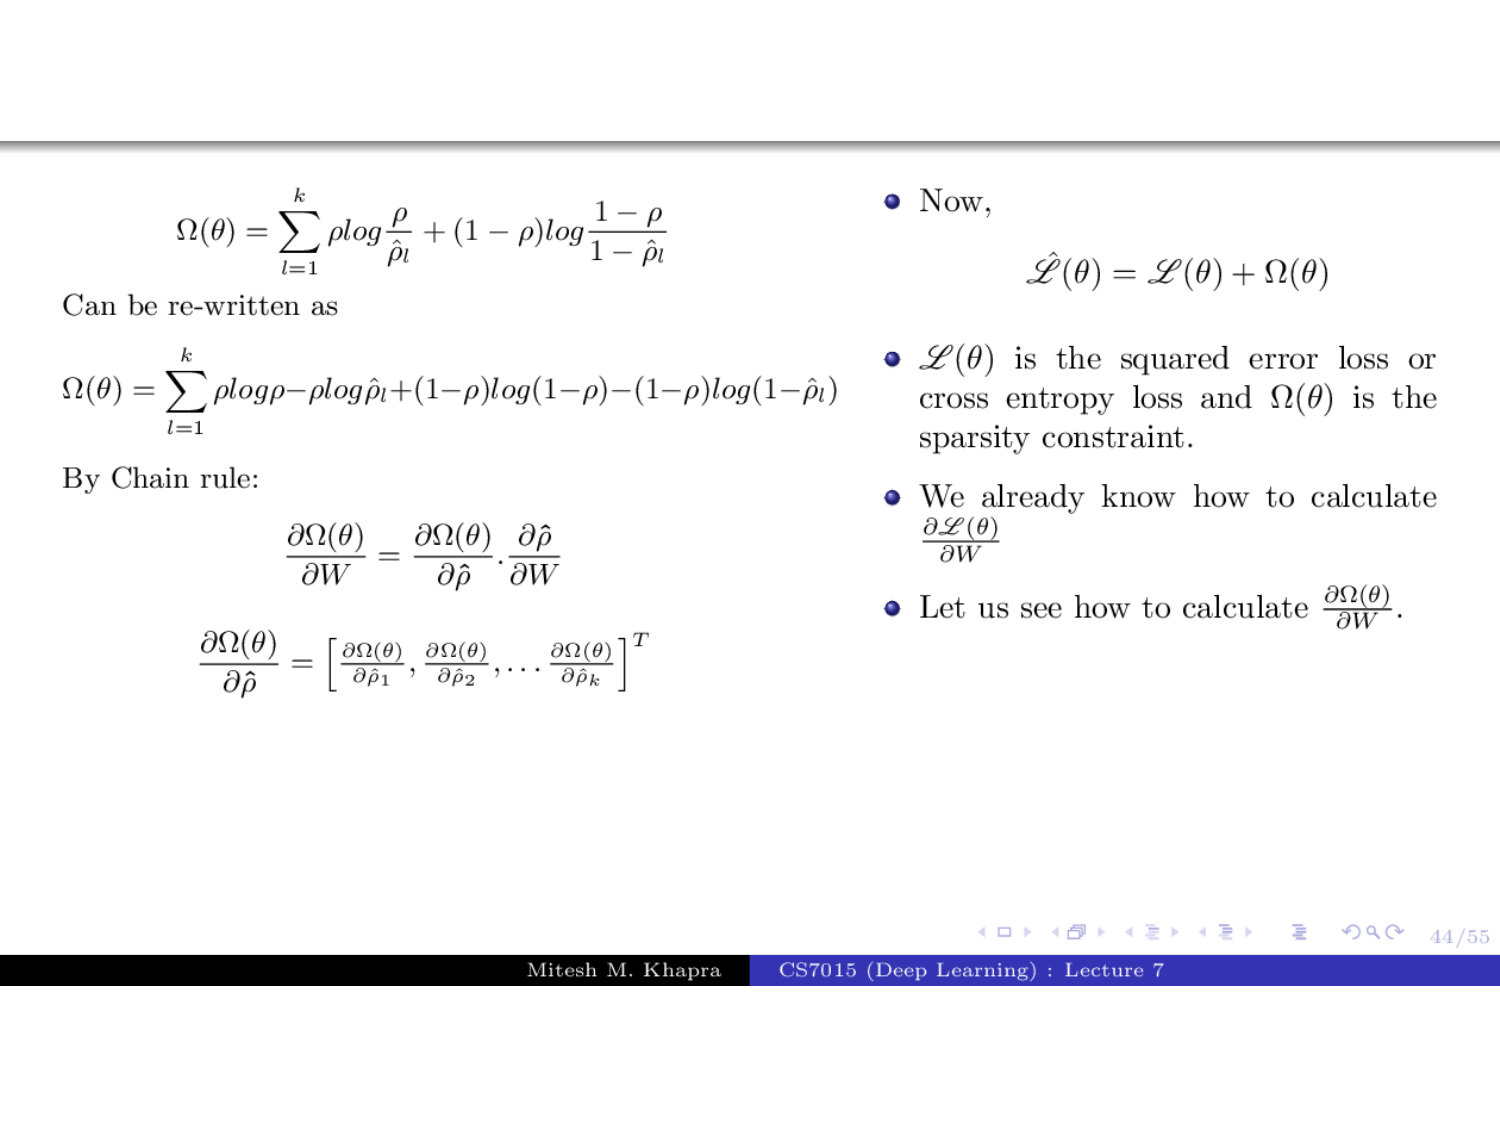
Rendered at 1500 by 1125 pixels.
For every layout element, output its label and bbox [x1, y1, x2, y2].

picture [0, 141, 1500, 986]
